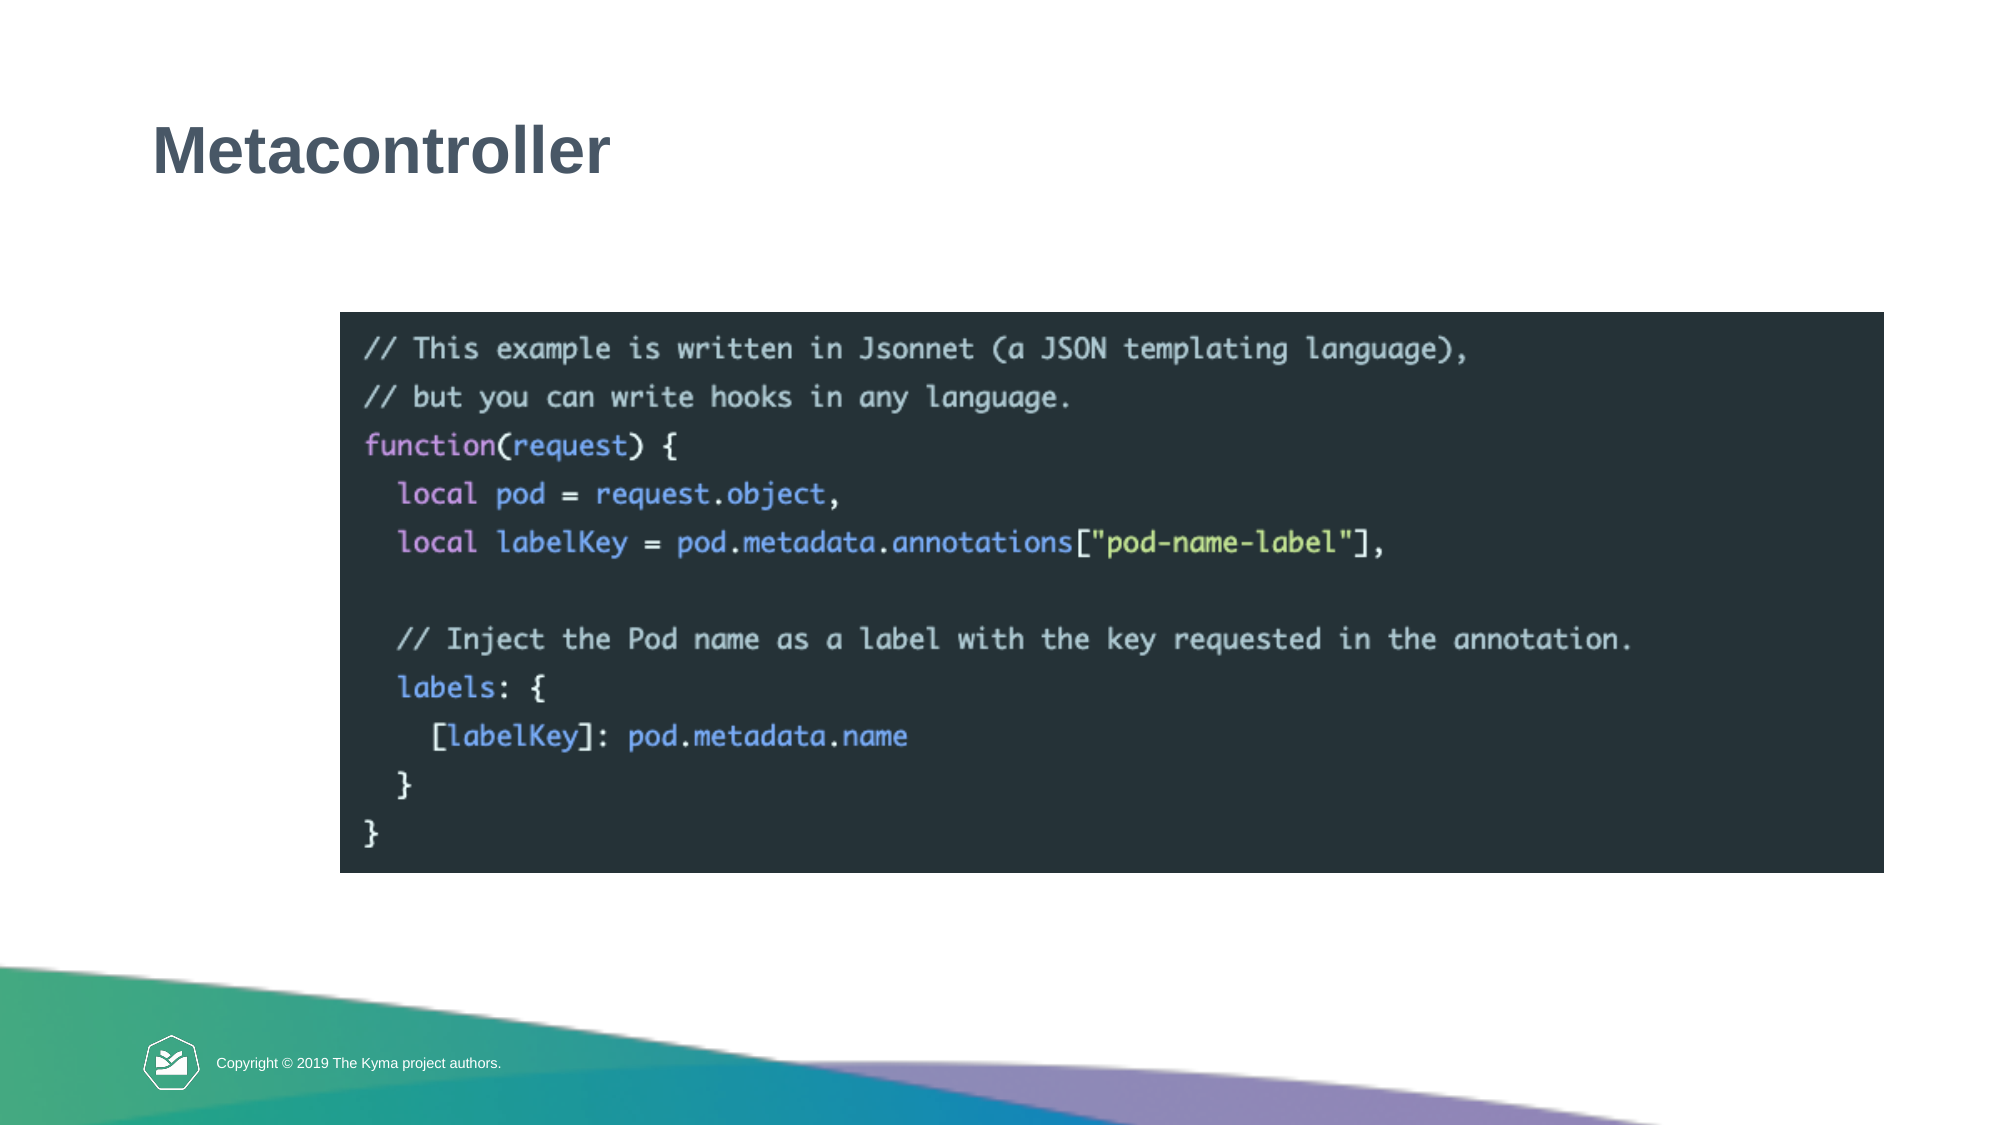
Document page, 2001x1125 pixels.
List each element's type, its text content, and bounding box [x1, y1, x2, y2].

picture [0, 312, 2001, 1125]
title Metacontroller [137, 59, 1863, 278]
